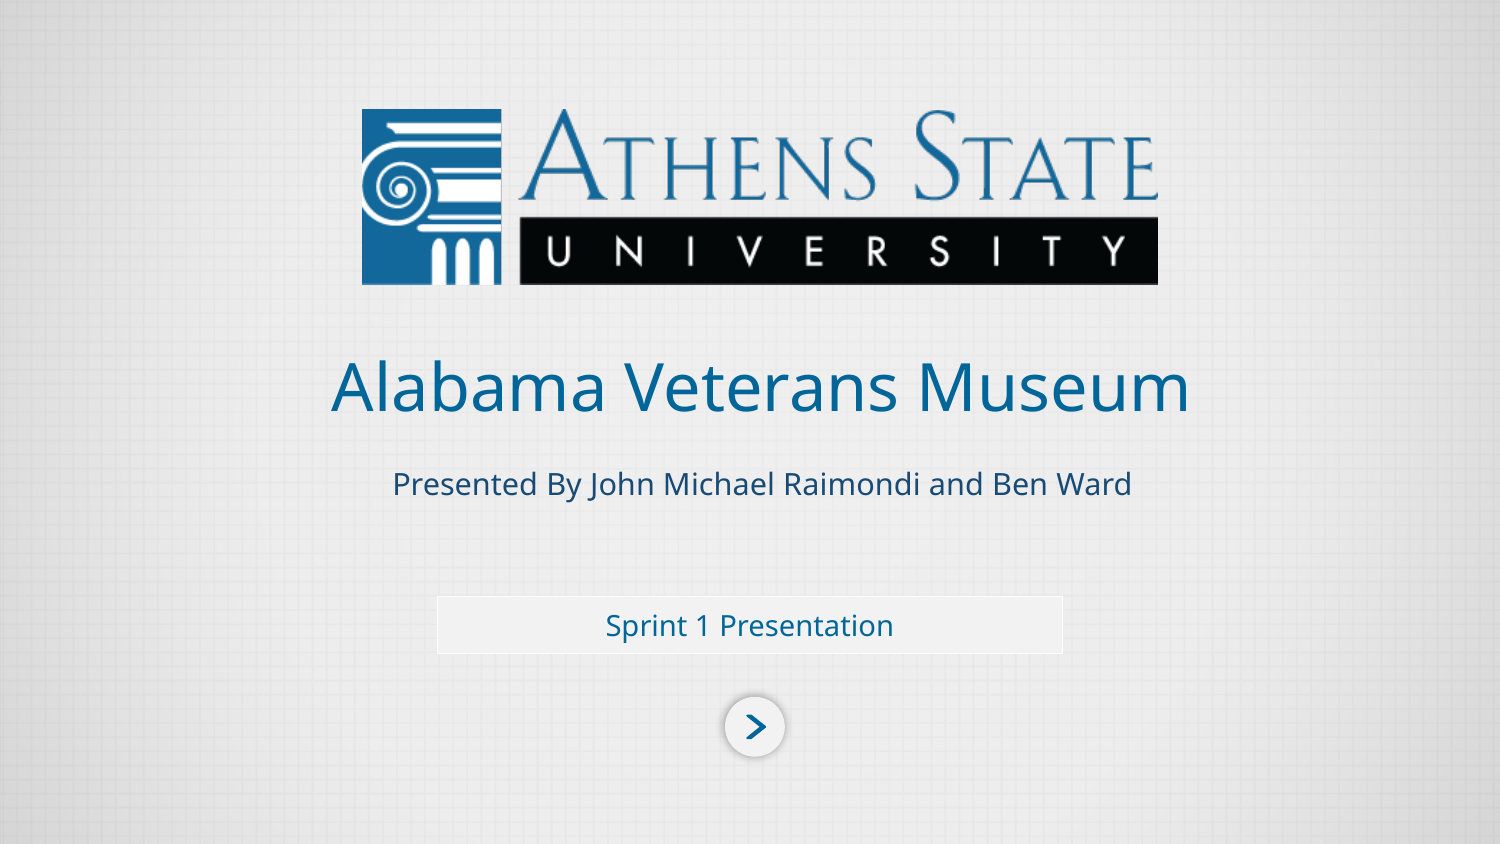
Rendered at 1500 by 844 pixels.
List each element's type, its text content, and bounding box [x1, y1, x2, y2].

picture [0, 0, 1500, 844]
text_box [724, 696, 785, 757]
subtitle Presented By John Michael Raimondi and Ben Ward [237, 453, 1288, 510]
text_box Sprint 1 Presentation [435, 595, 1064, 655]
text_box [745, 713, 768, 741]
title Alabama Veterans Museum [225, 346, 1300, 422]
